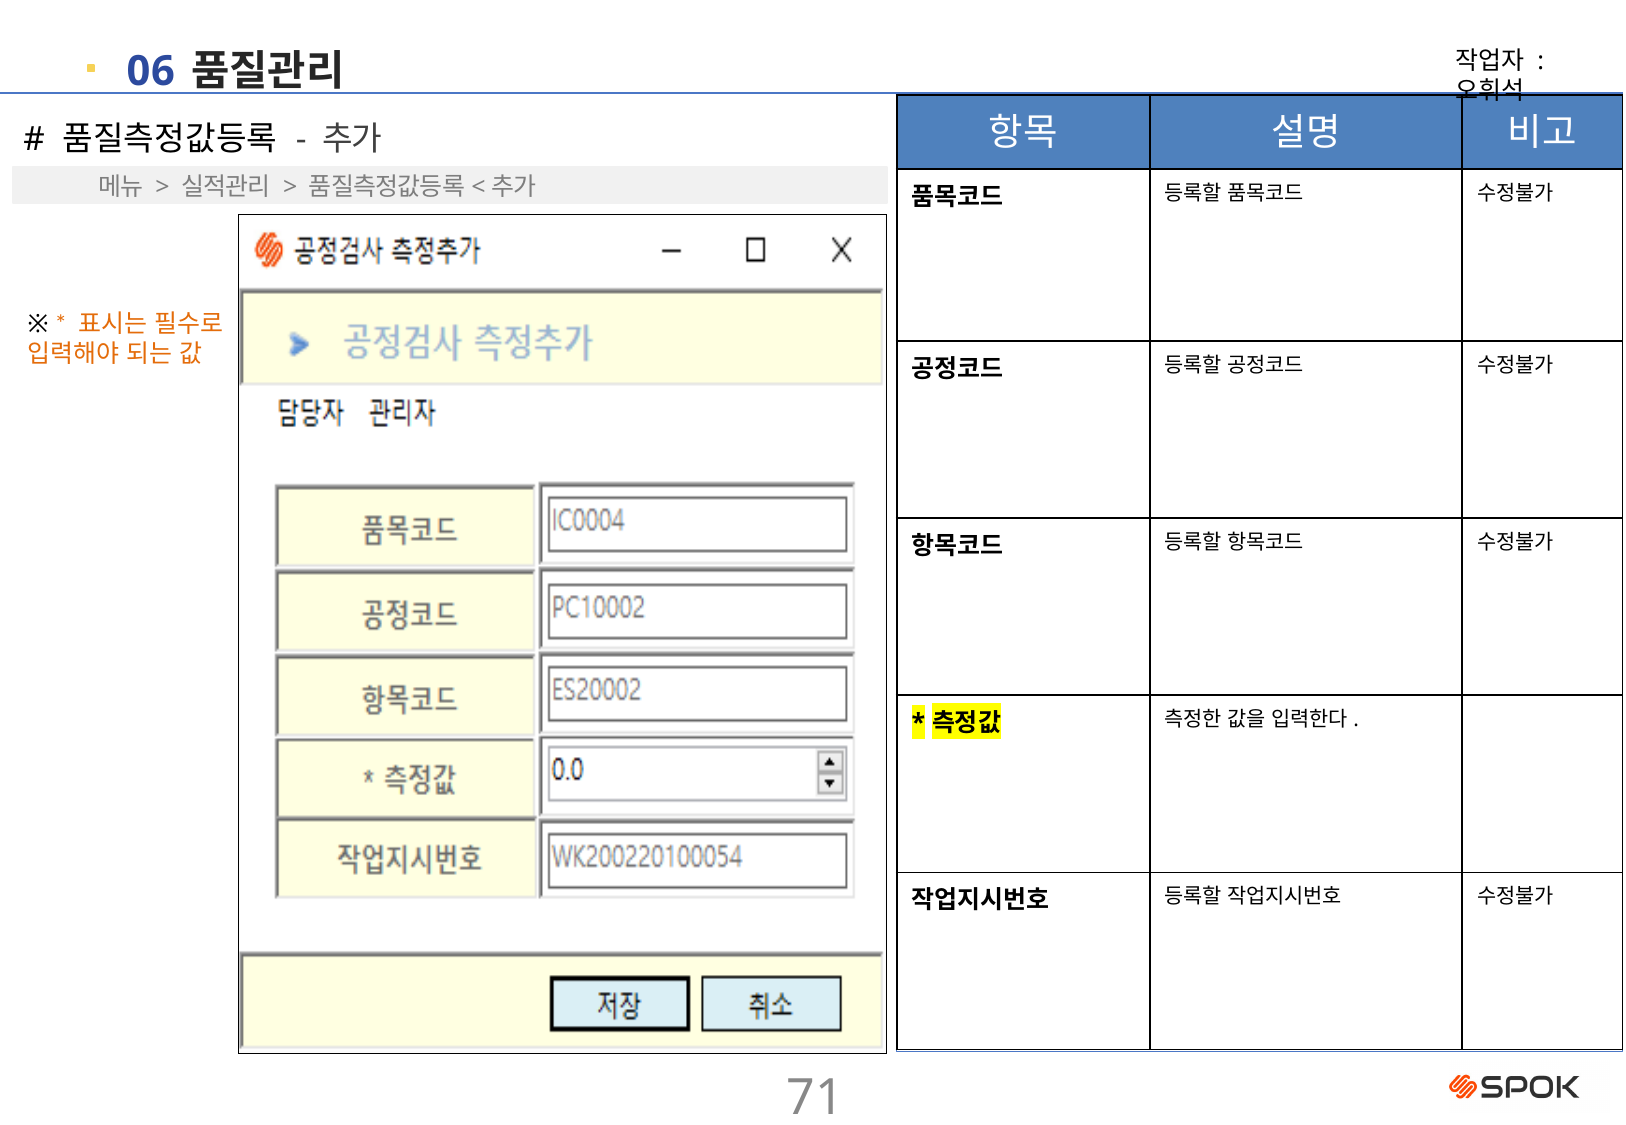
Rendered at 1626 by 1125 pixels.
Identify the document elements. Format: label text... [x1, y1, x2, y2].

picture [238, 213, 888, 1054]
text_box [11, 166, 888, 205]
text_box 작업자 : 오휘석 [1440, 37, 1625, 94]
slide_number 71 [483, 1064, 1142, 1125]
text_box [0, 92, 1623, 1052]
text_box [87, 42, 408, 92]
picture [1449, 1060, 1610, 1114]
